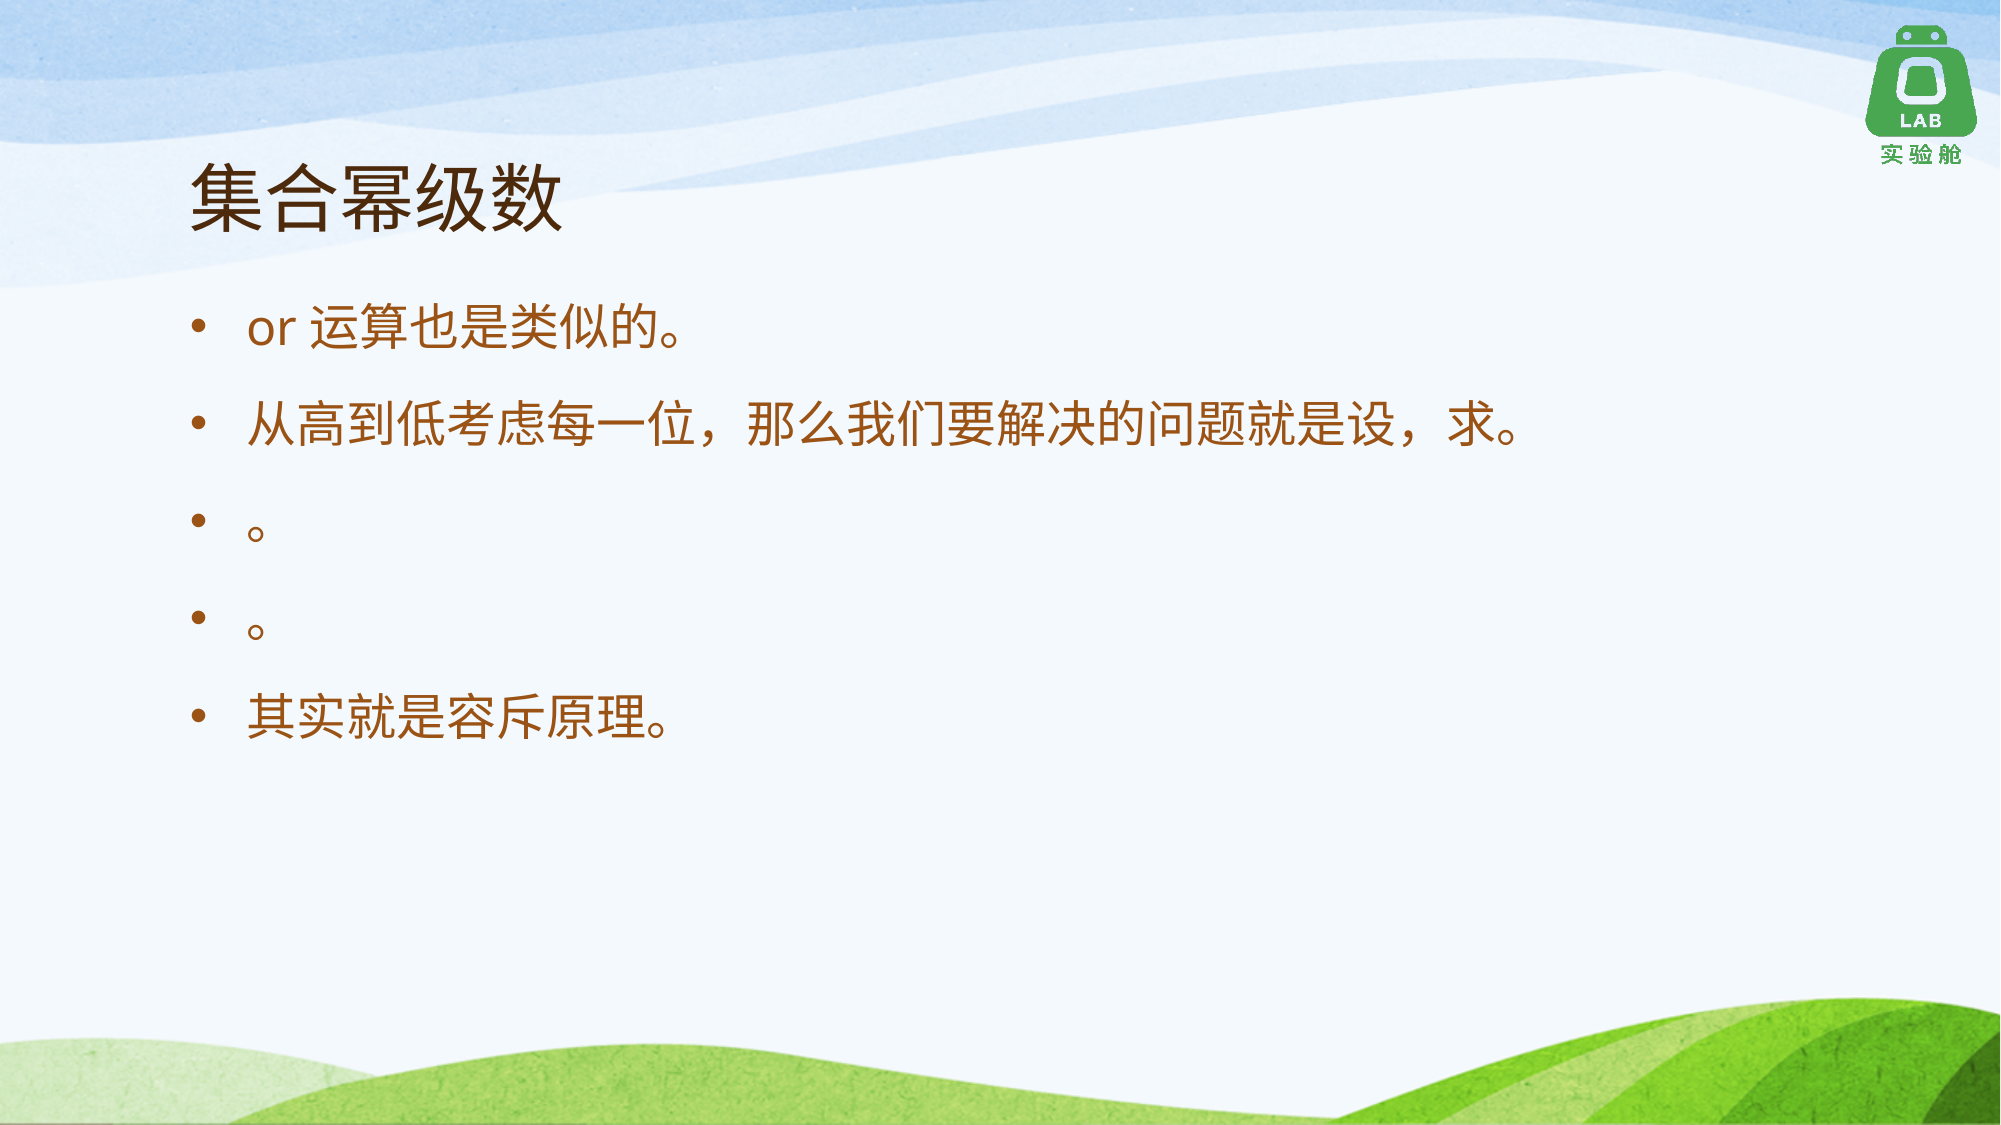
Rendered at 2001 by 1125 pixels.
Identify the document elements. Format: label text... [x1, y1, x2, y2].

title 集合幂级数 [174, 50, 1825, 250]
picture [0, 0, 2001, 1125]
